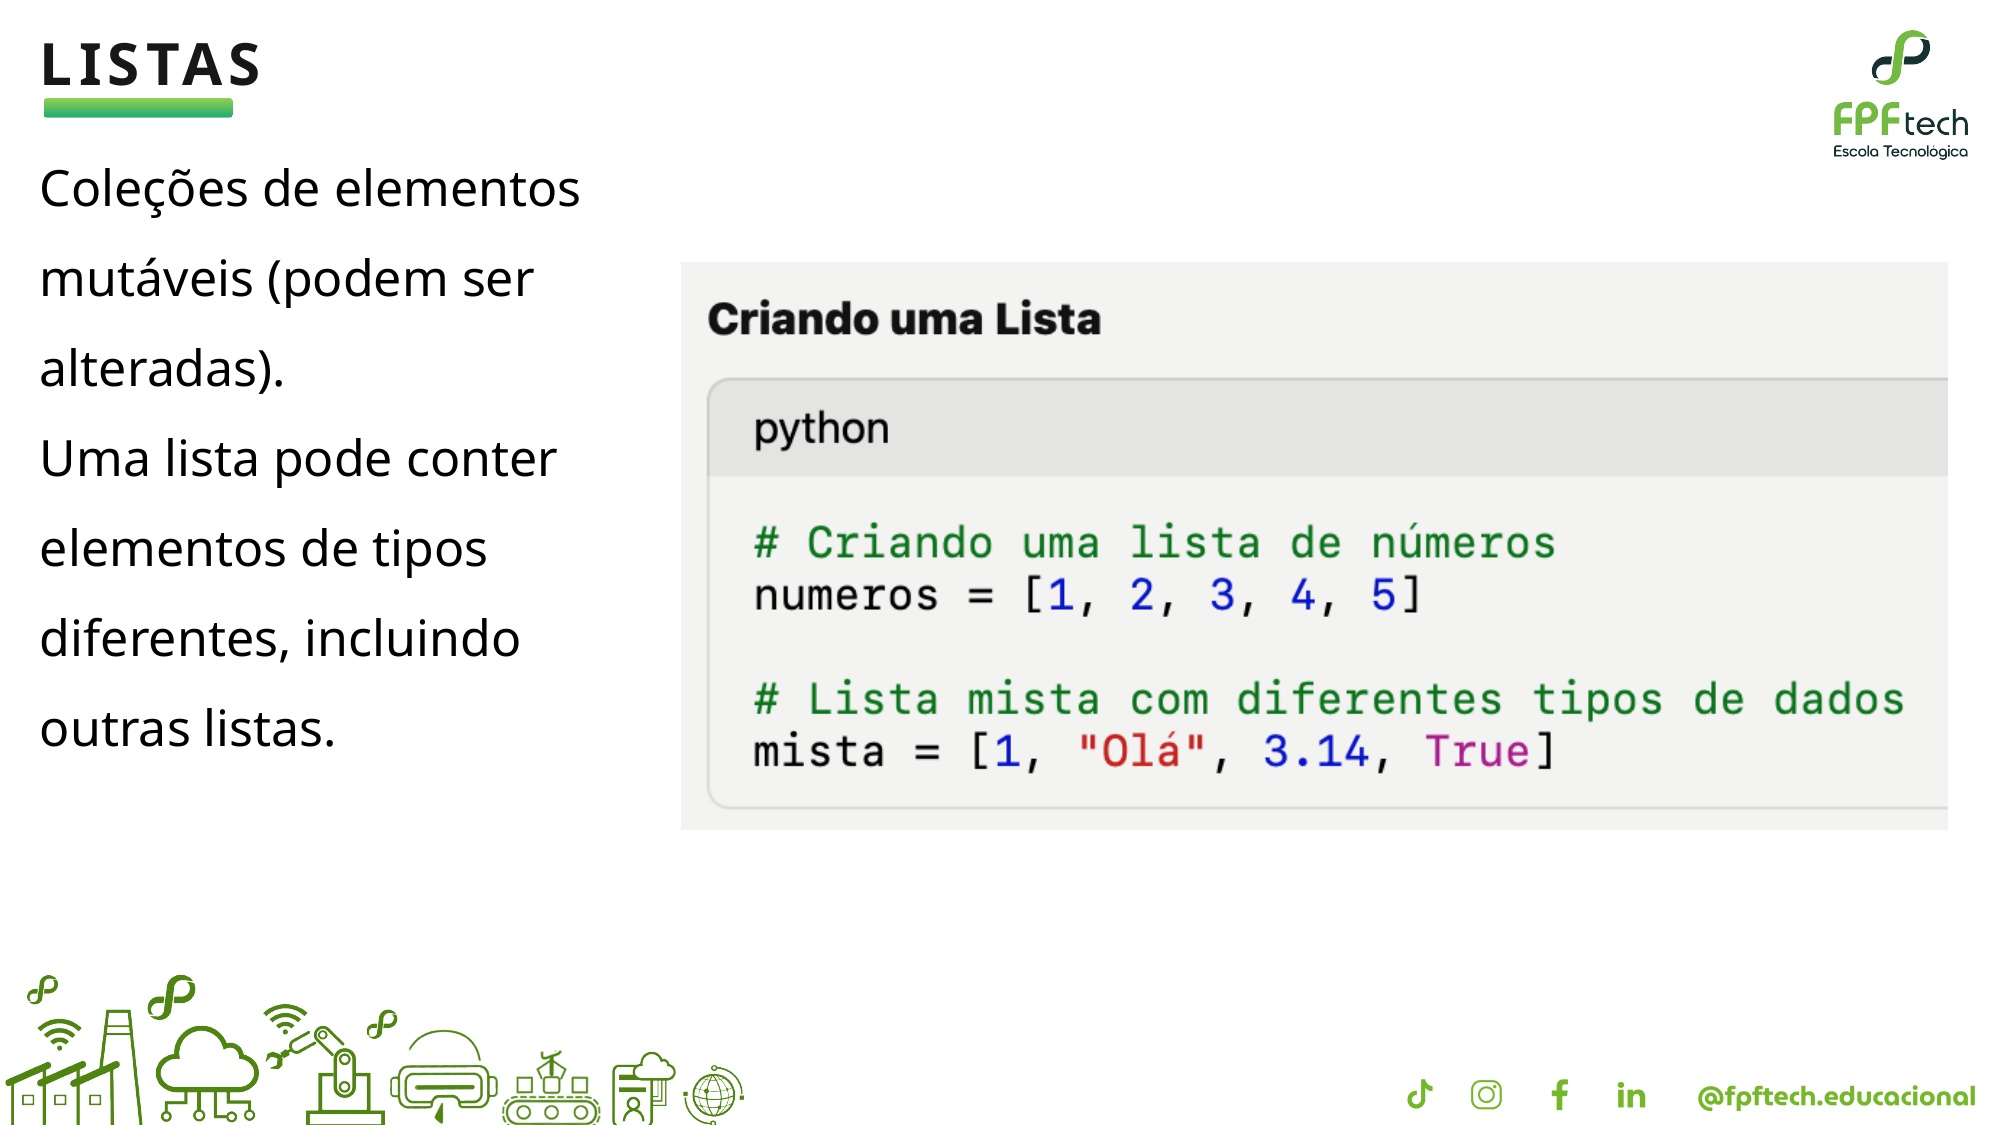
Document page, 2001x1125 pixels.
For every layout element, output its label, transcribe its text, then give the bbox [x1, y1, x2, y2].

picture [1396, 1063, 1985, 1125]
picture [680, 261, 1949, 830]
text_box Coleções de elementos mutáveis (podem ser alteradas). Uma lista pode conter elementos de tipos diferentes, incluindo outras listas. [24, 98, 1948, 785]
picture [1834, 30, 1968, 160]
text_box LISTAS [24, 16, 1594, 98]
picture [0, 929, 750, 1125]
